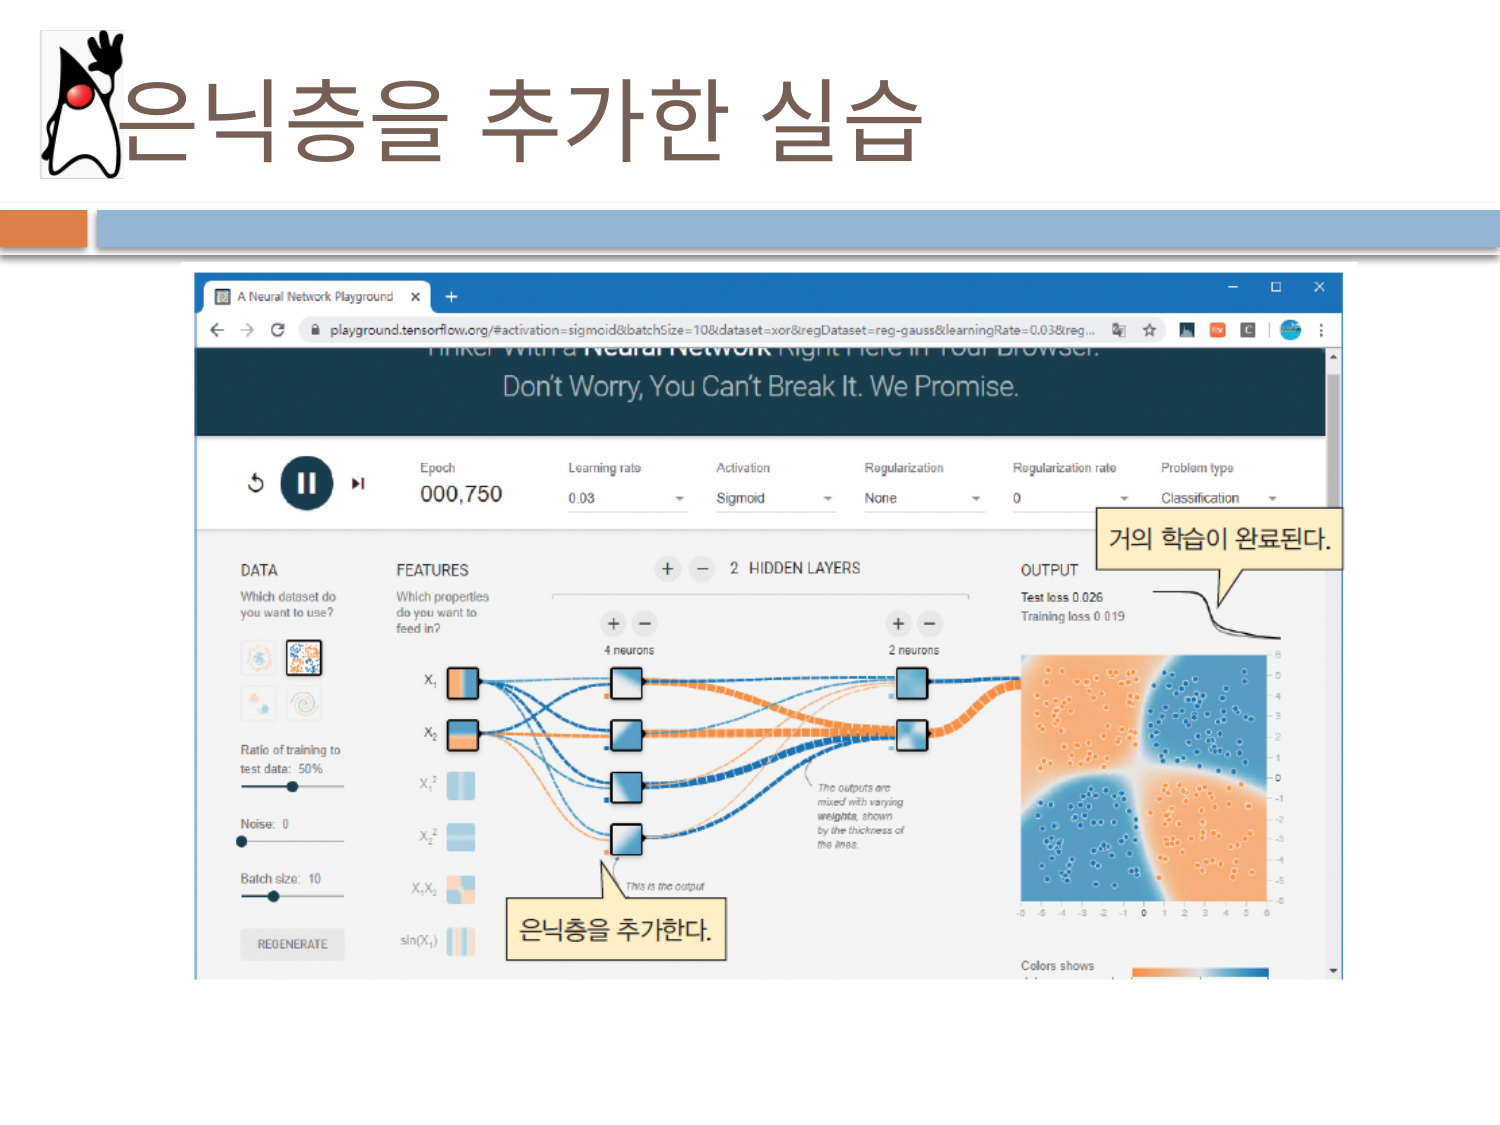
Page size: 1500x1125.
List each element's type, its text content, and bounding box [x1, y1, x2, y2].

title 은닉층을 추가한 실습 [100, 37, 1438, 200]
picture [39, 30, 124, 179]
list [181, 262, 1358, 1001]
